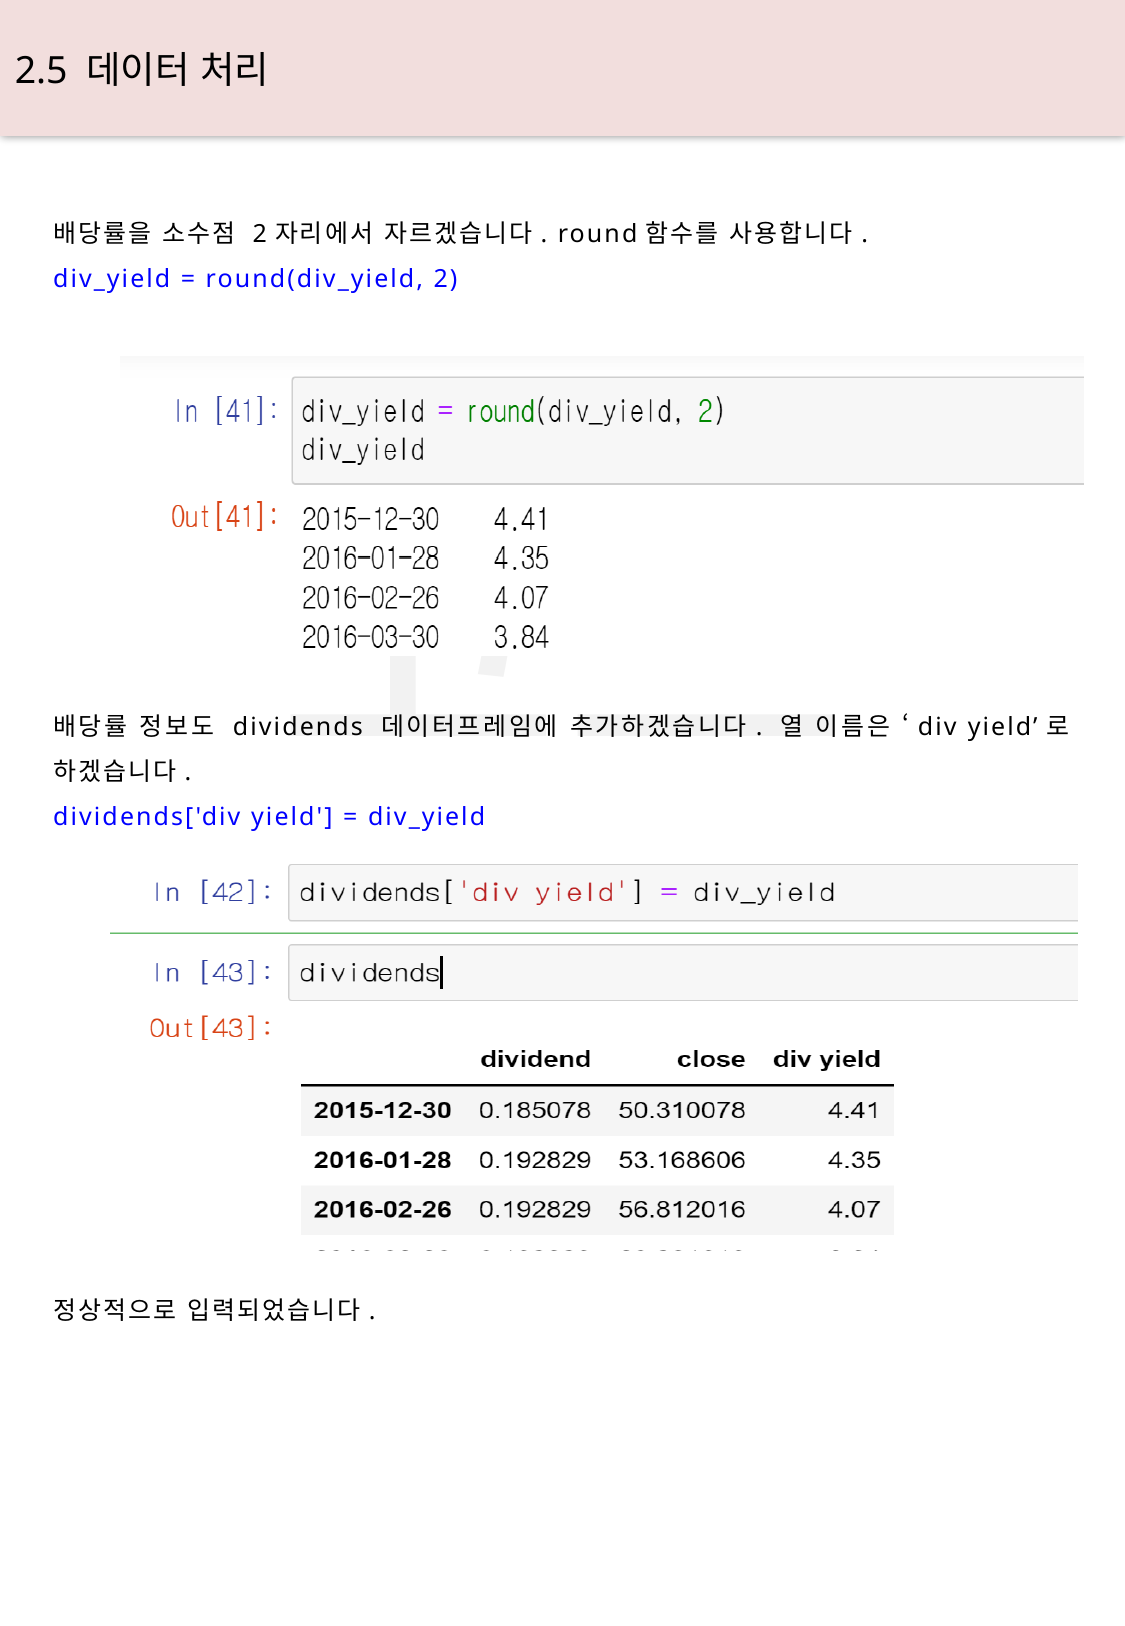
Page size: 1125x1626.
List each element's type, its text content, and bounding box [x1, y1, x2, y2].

picture [109, 846, 1078, 1251]
text_box 2.5 데이터 처리 [0, 0, 1125, 136]
text_box 배당률을 소수점 2자리에서 자르겠습니다. round함수를 사용합니다. div_yield = round(div_yield, 2) 배당률 정보도 dividends 데이터프레임에 추가하겠습니다. 열 이름은 ‘div yield’로 하겠습니다. dividends['div yield'] = div_yield 정상적으로 입력되었습니다. [38, 194, 1087, 1587]
picture [120, 356, 1084, 656]
